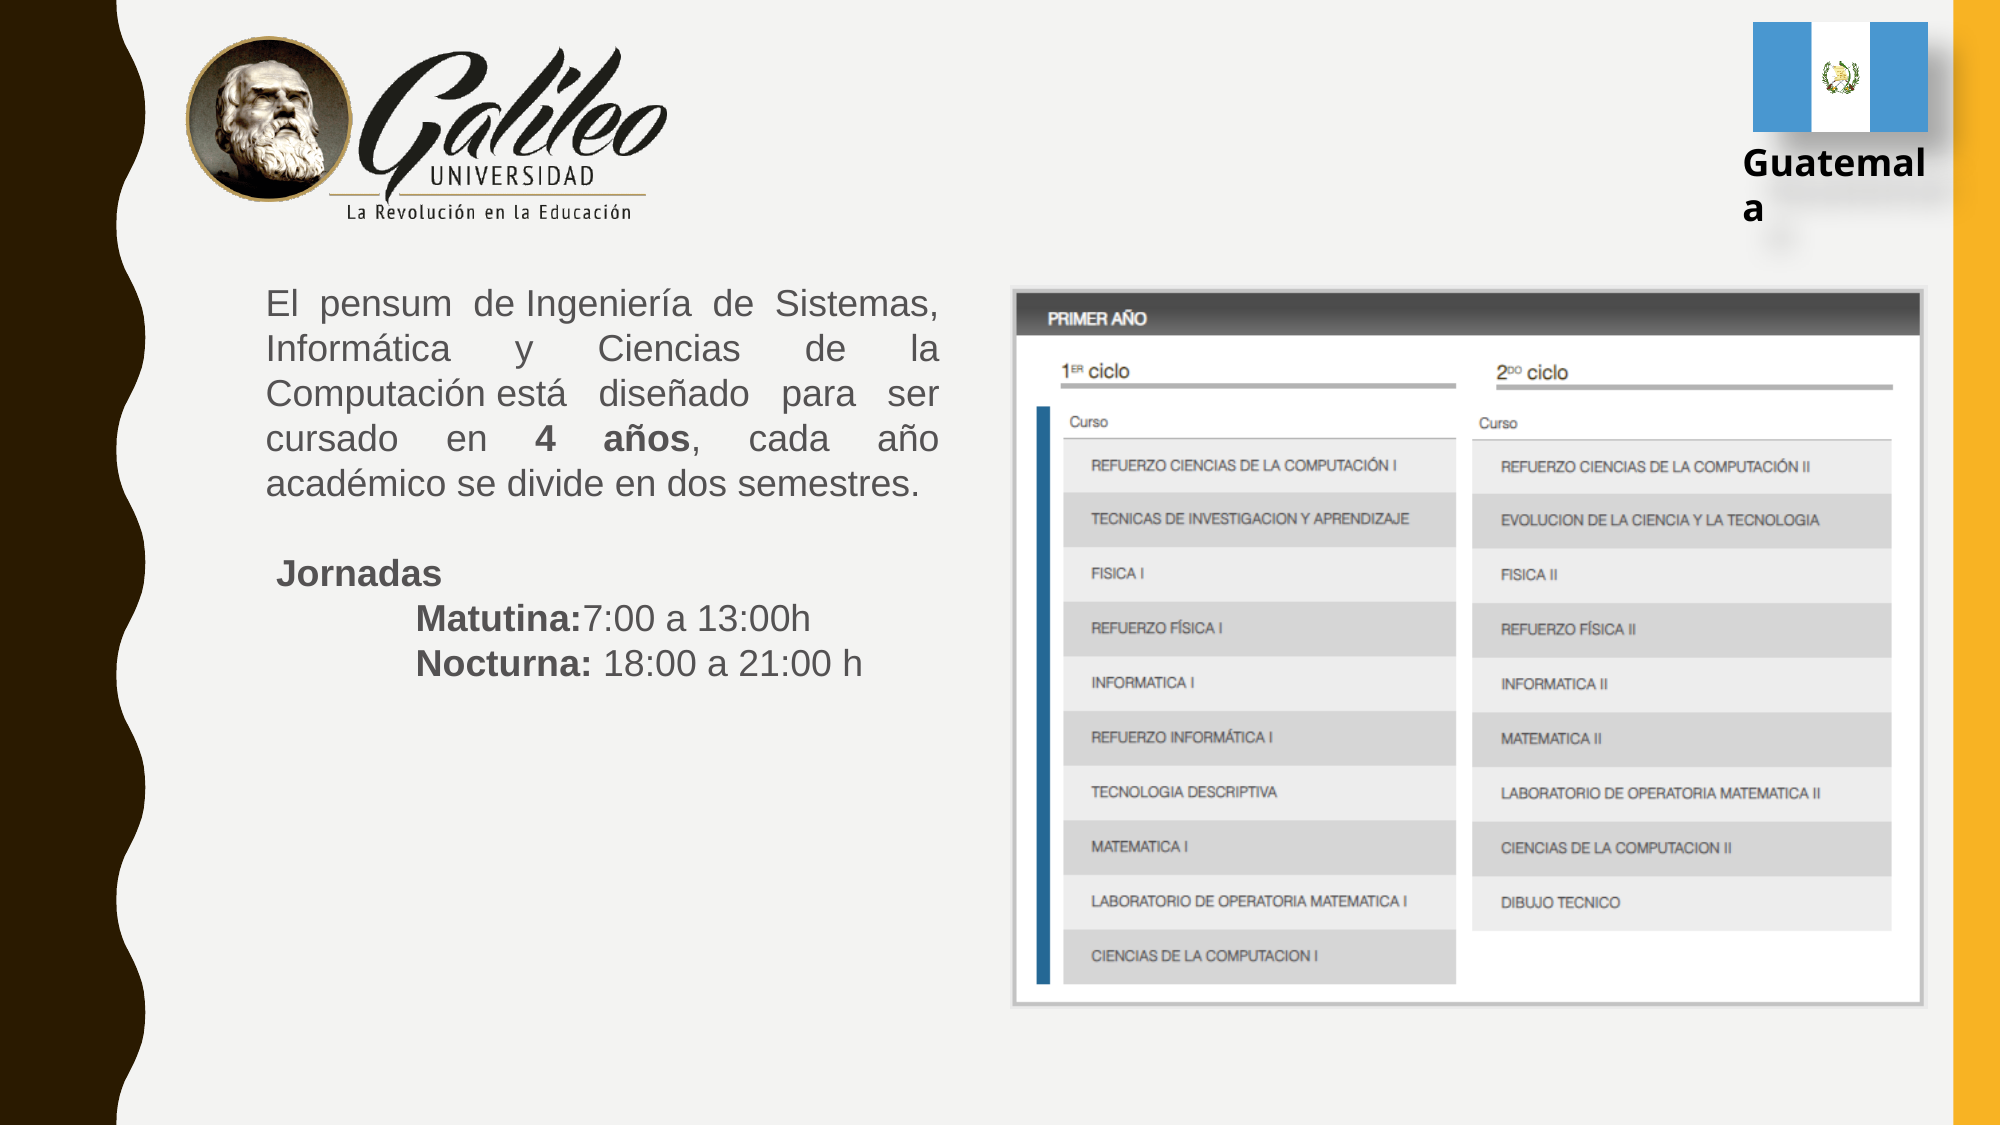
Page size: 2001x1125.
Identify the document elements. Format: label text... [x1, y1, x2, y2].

picture [1010, 285, 1928, 1010]
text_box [1727, 22, 1954, 193]
picture [185, 36, 667, 219]
text_box El pensum de Ingeniería de Sistemas, Informática y Ciencias de la Computación está diseñado para ser cursado en 4 años, cada año académico se divide en dos semestres. Jornadas Matutina:7:00 a 13:00h Nocturna: 18:00 a 21:00 h [250, 271, 955, 696]
